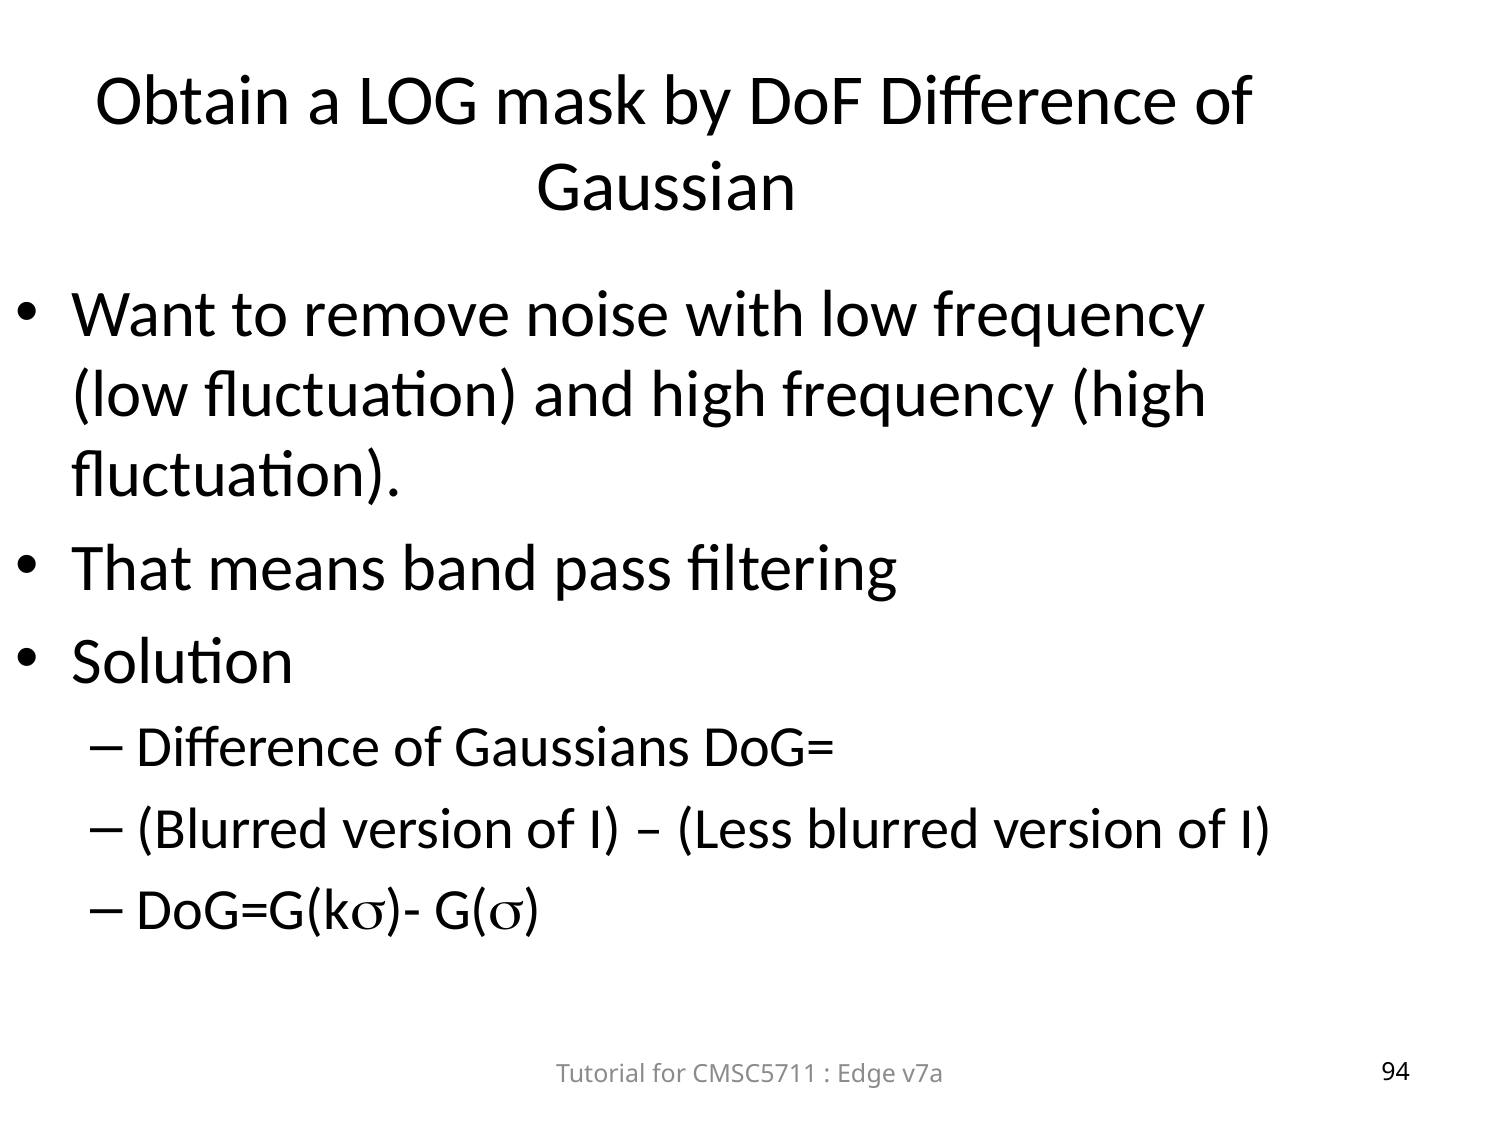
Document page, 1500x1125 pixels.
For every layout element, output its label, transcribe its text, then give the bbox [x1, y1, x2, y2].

list Want to remove noise with low frequency (low fluctuation) and high frequency (high fluctuation). That means band pass filtering Solution Difference of Gaussians DoG= (Blurred version of I) – (Less blurred version of I) DoG=G(k)- G() [0, 262, 1350, 1005]
footer Tutorial for CMSC5711 : Edge v7a [512, 1042, 988, 1103]
title Obtain a LOG mask by DoF Difference of Gaussian [0, 45, 1350, 233]
slide_number 94 [1074, 1042, 1425, 1103]
